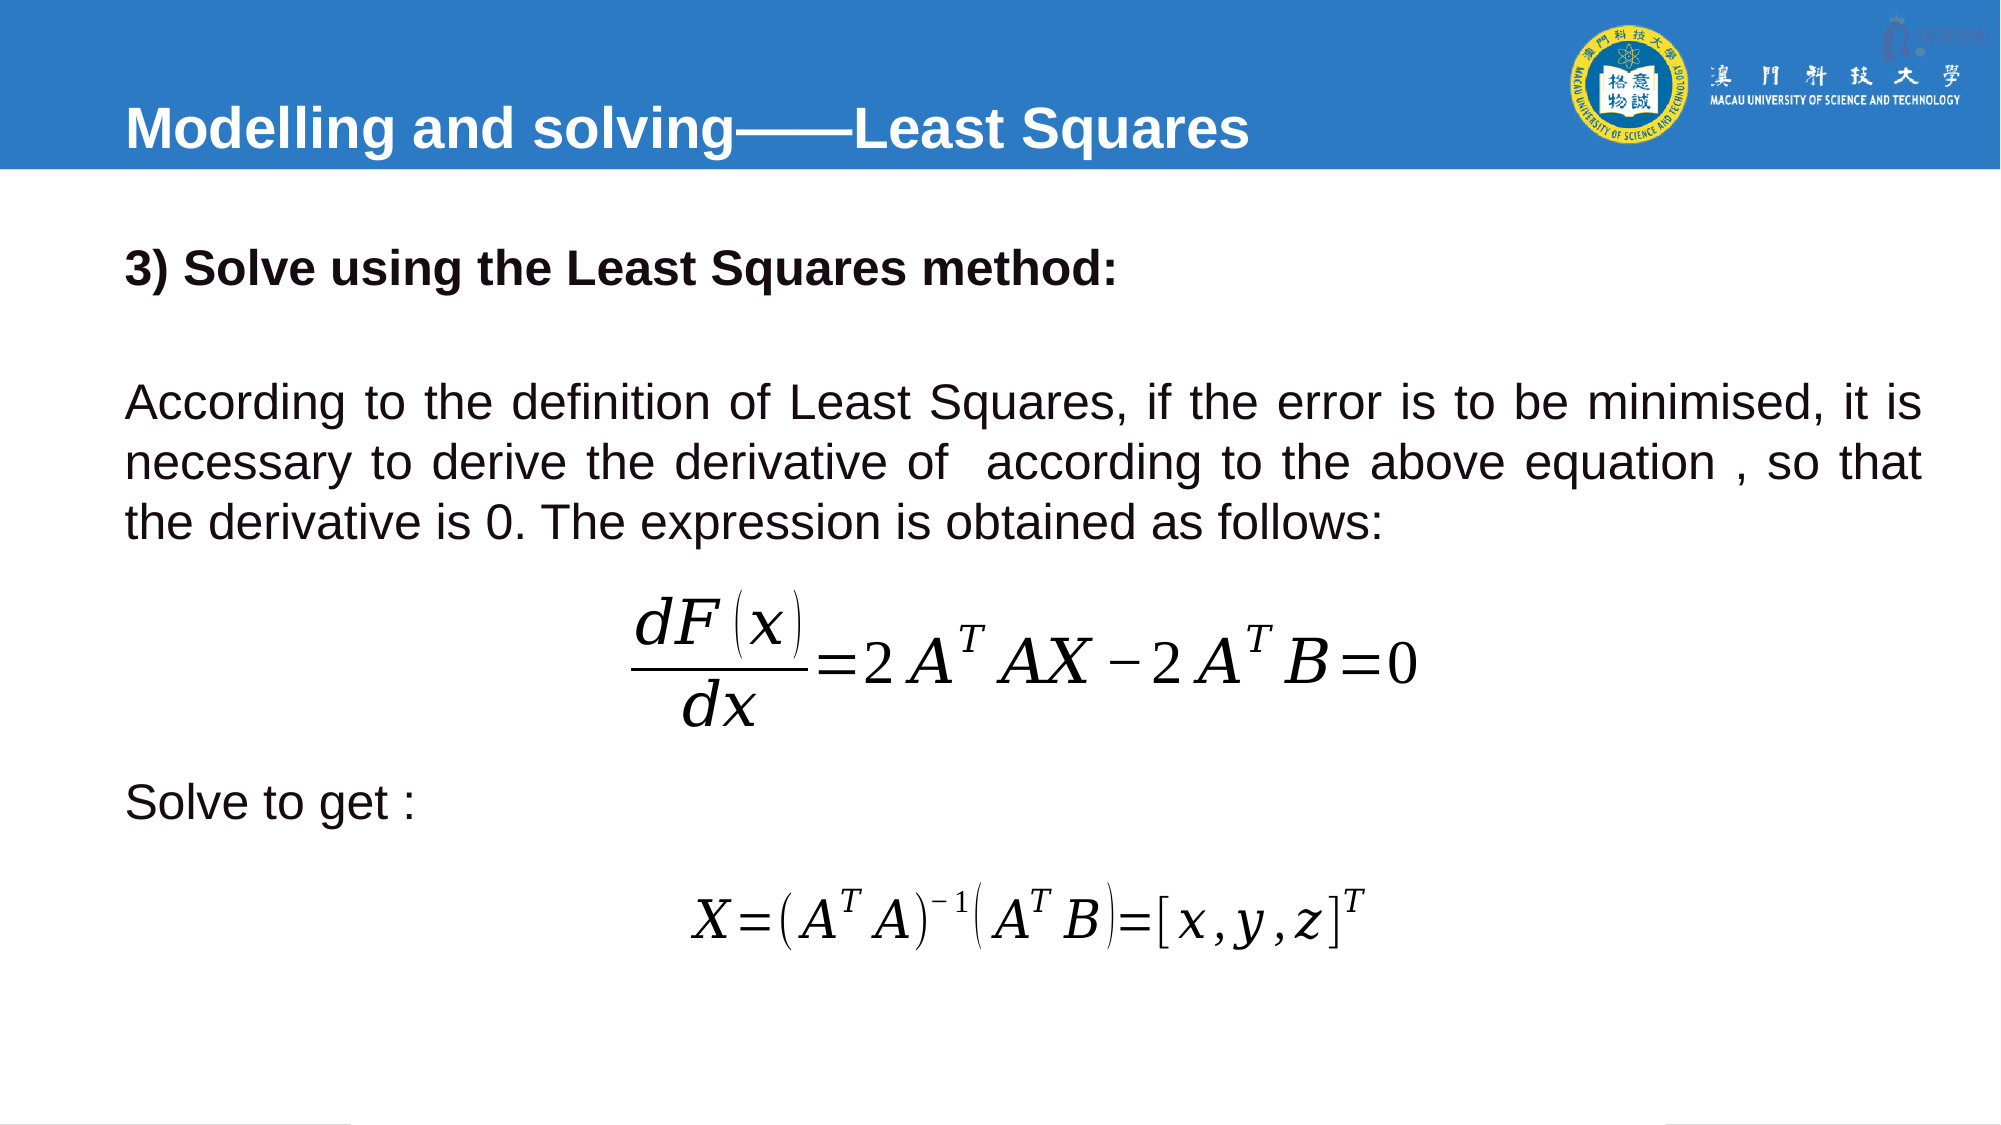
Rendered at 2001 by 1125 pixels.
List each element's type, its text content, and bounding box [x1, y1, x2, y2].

text_box 3) Solve using the Least Squares method: [109, 227, 1749, 303]
title Modelling and solving——Least Squares [109, 0, 1890, 169]
text_box Solve to get : [109, 762, 447, 838]
picture [0, 0, 2001, 1125]
